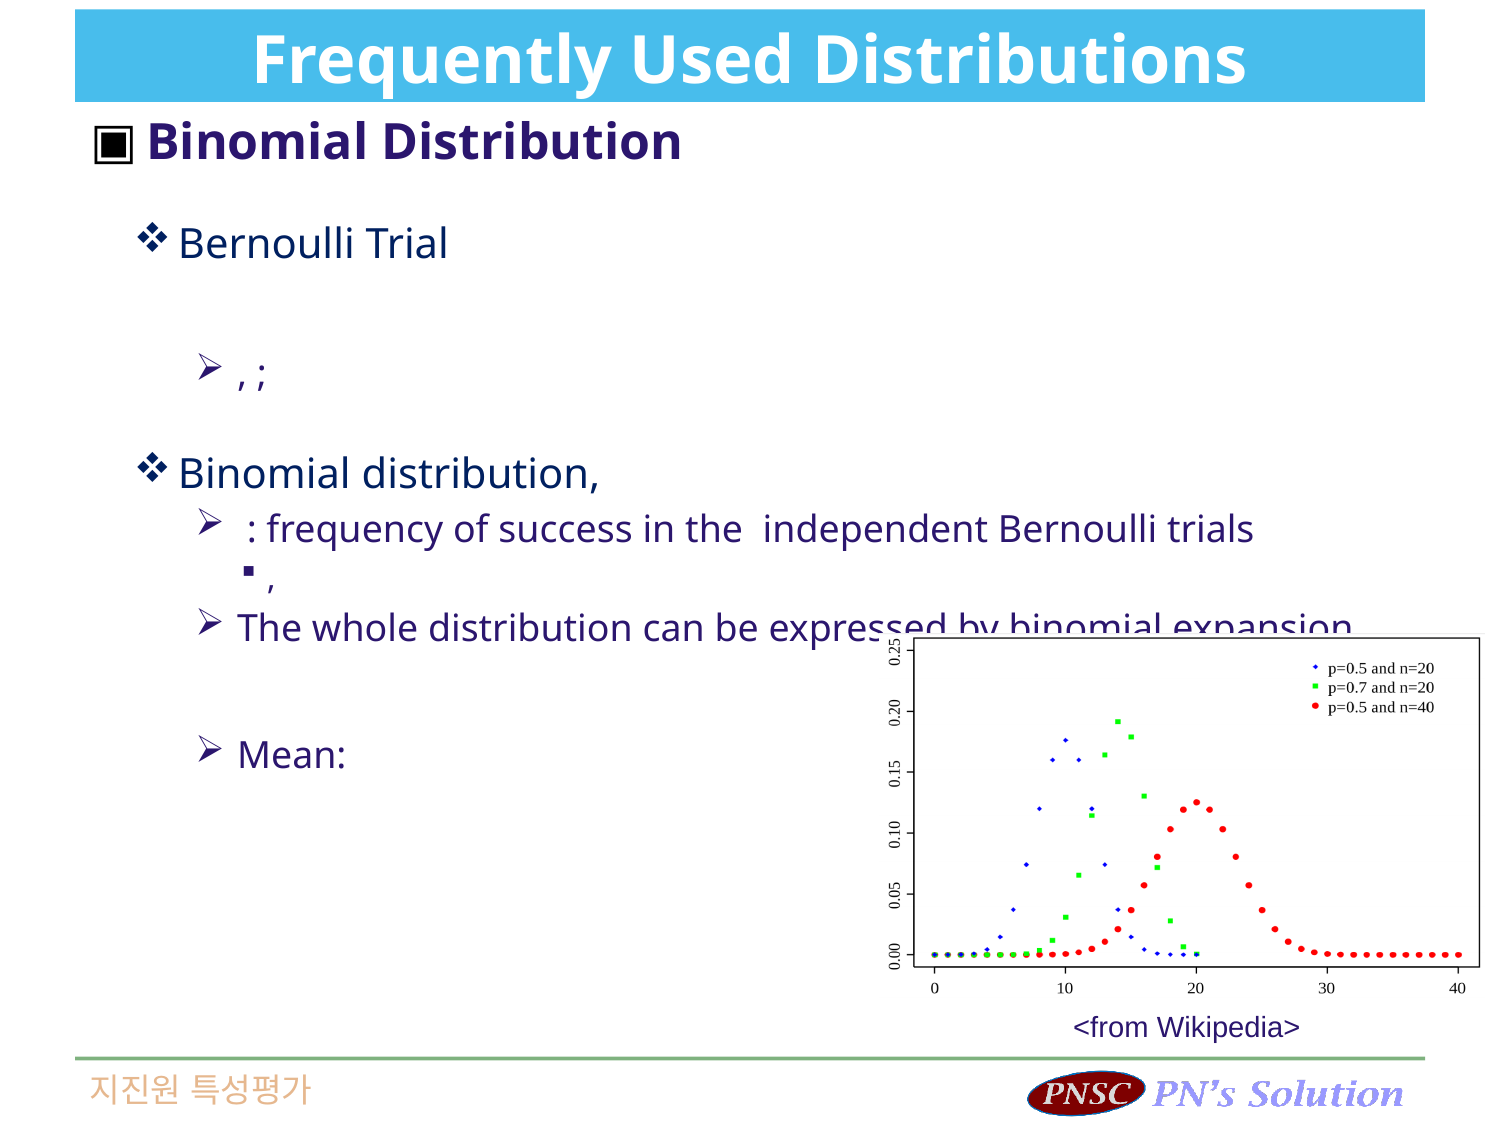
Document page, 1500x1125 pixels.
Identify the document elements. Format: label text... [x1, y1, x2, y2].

title Frequently Used Distributions [75, 9, 1425, 102]
picture [1022, 1062, 1425, 1125]
text_box <from Wikipedia> [1057, 1006, 1317, 1051]
picture [879, 633, 1485, 998]
